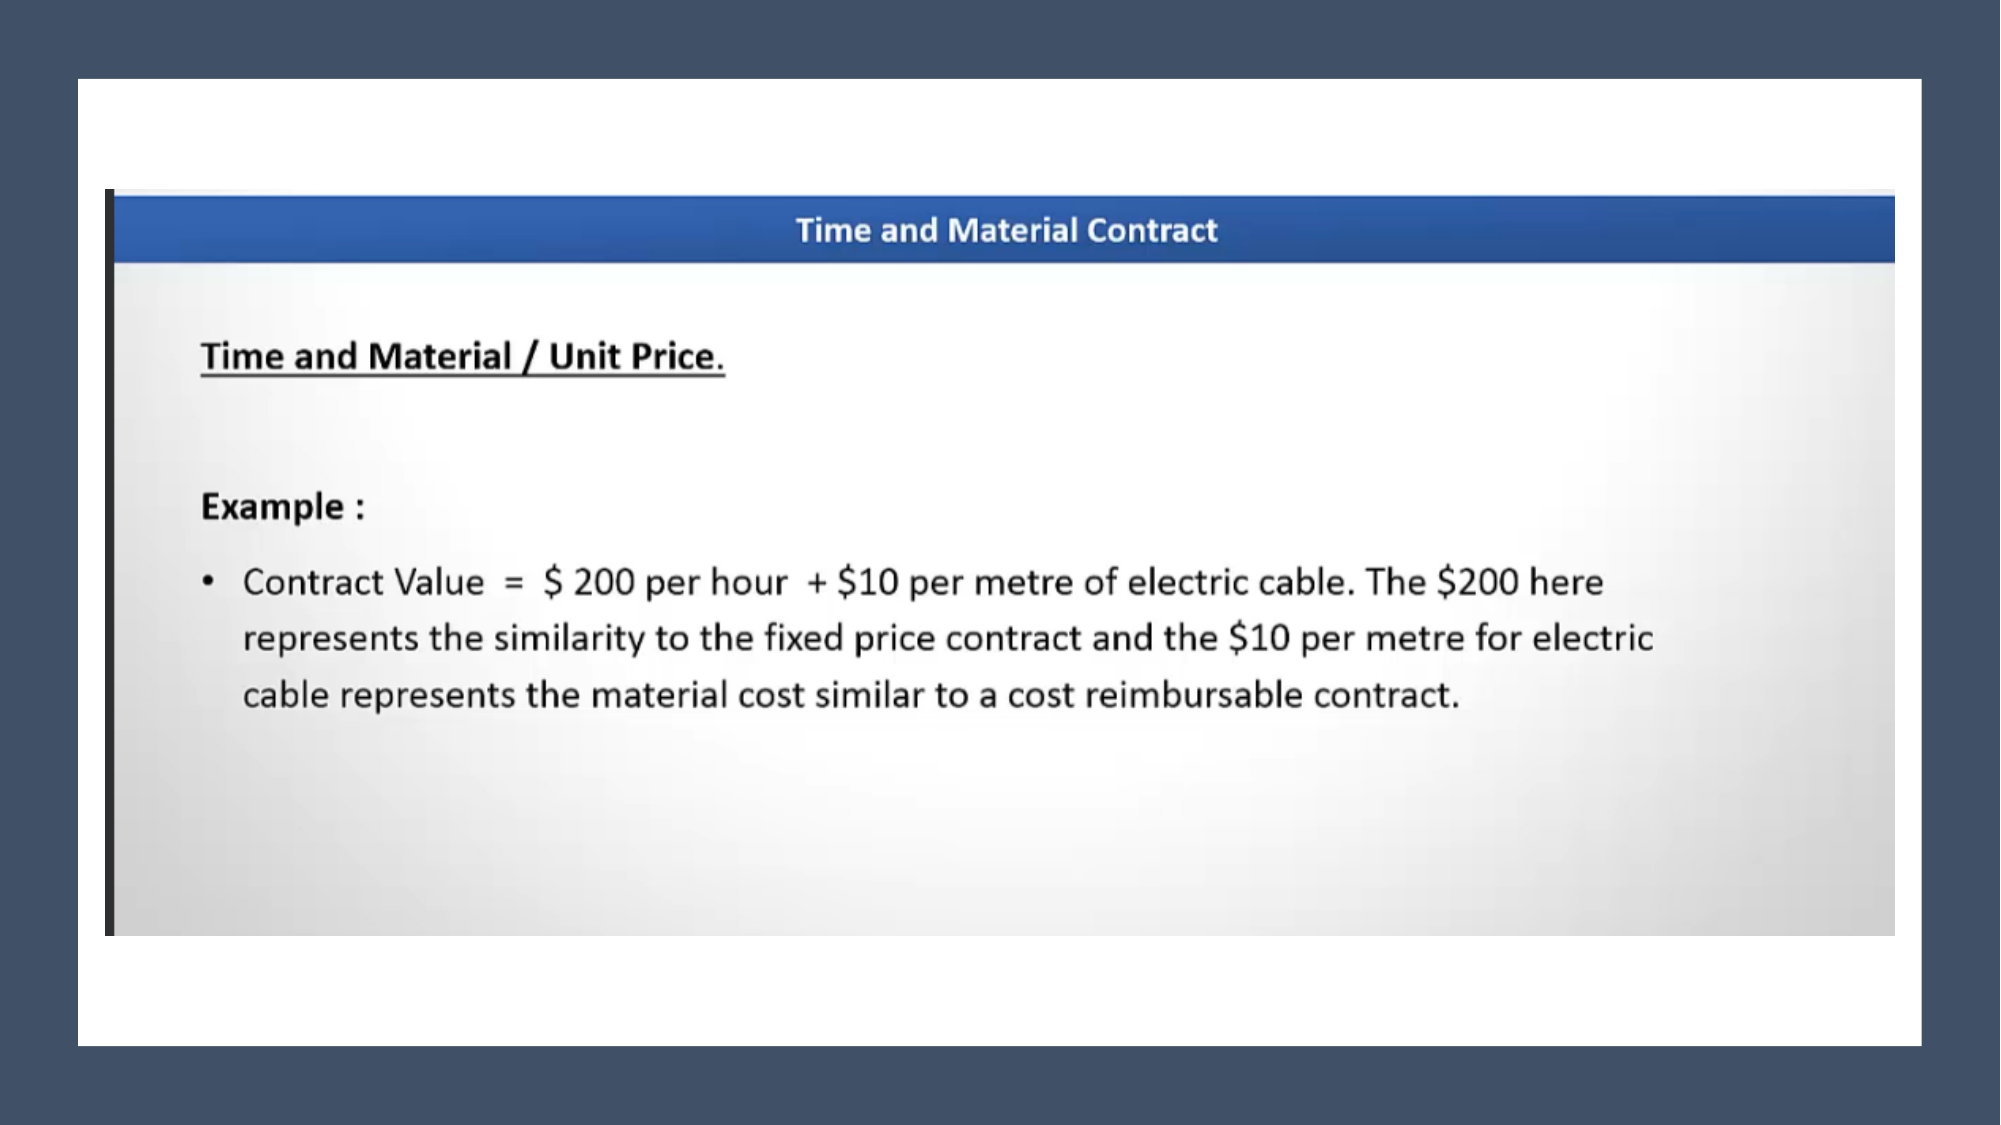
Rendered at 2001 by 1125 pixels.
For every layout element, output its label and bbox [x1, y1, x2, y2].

text_box [0, 0, 2000, 1125]
text_box [77, 77, 1923, 1048]
list [104, 188, 1895, 937]
